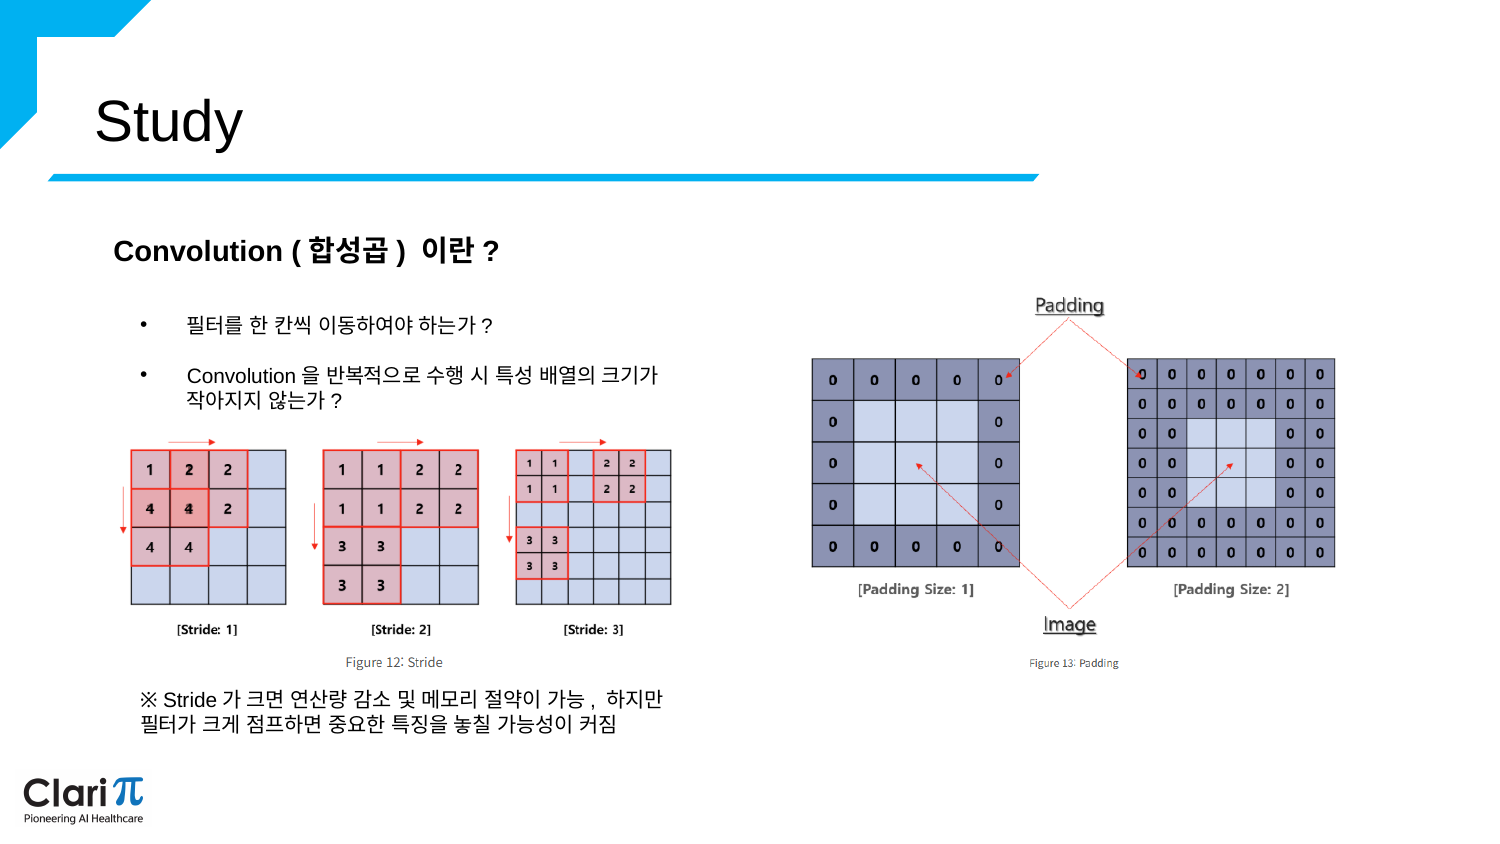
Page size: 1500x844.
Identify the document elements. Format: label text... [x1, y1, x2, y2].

list Study [75, 75, 1437, 164]
picture [803, 287, 1343, 679]
picture [15, 769, 152, 827]
picture [98, 421, 696, 679]
text_box 필터를 한 칸씩 이동하여야 하는가? Convolution을 반복적으로 수행 시 특성 배열의 크기가 작아지지 않는가? ※ Stride가 크면 연산량 감소 및 메모리 절약이 가능, 하지만 필터가 크게 점프하면 중요한 특징을 놓칠 가능성이 커짐 [125, 304, 731, 770]
text_box Convolution (합성곱) 이란? [98, 224, 1025, 275]
